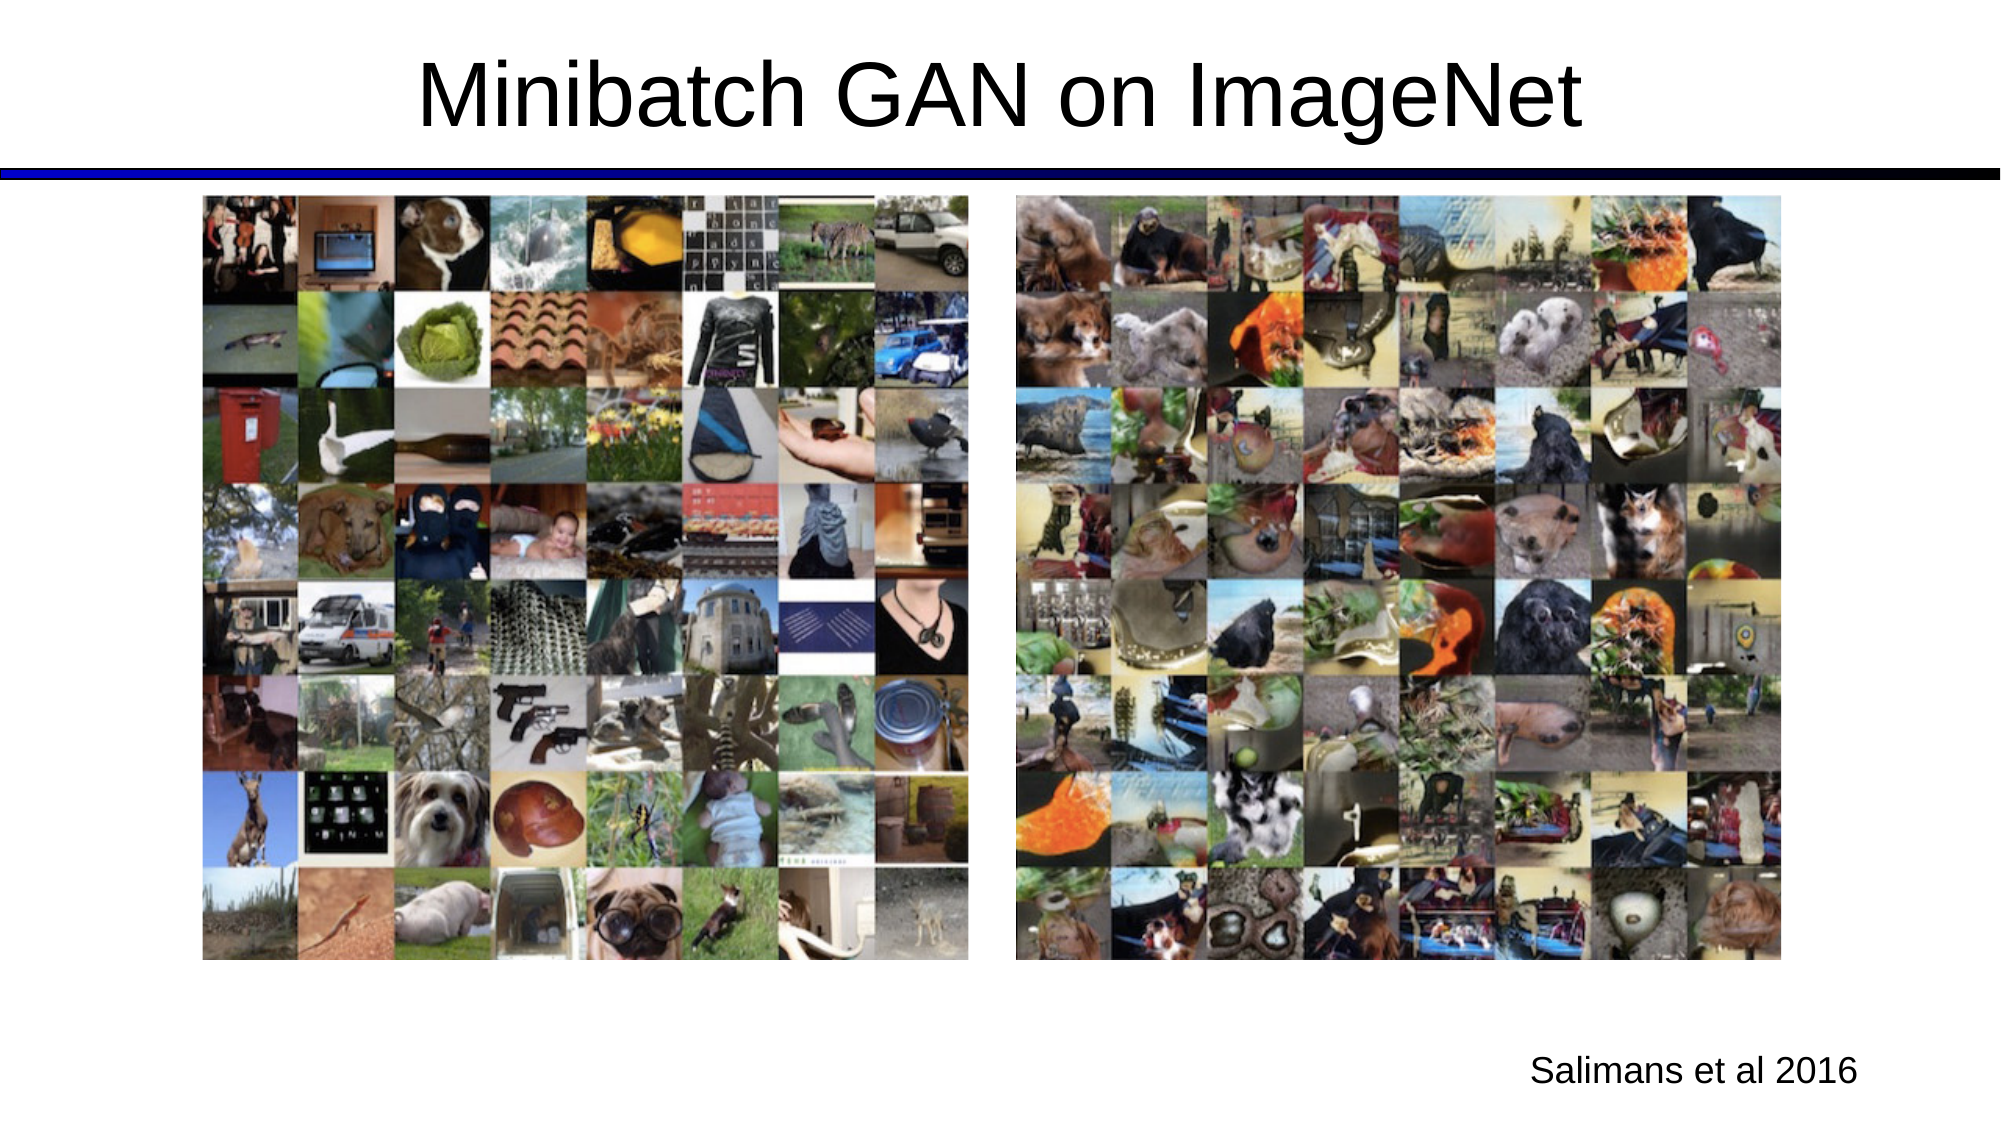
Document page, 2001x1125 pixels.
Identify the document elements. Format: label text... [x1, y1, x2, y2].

text_box Salimans et al 2016 [1514, 1038, 1932, 1098]
picture [1015, 195, 1782, 961]
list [202, 195, 969, 961]
title Minibatch GAN on ImageNet [0, 0, 2000, 184]
